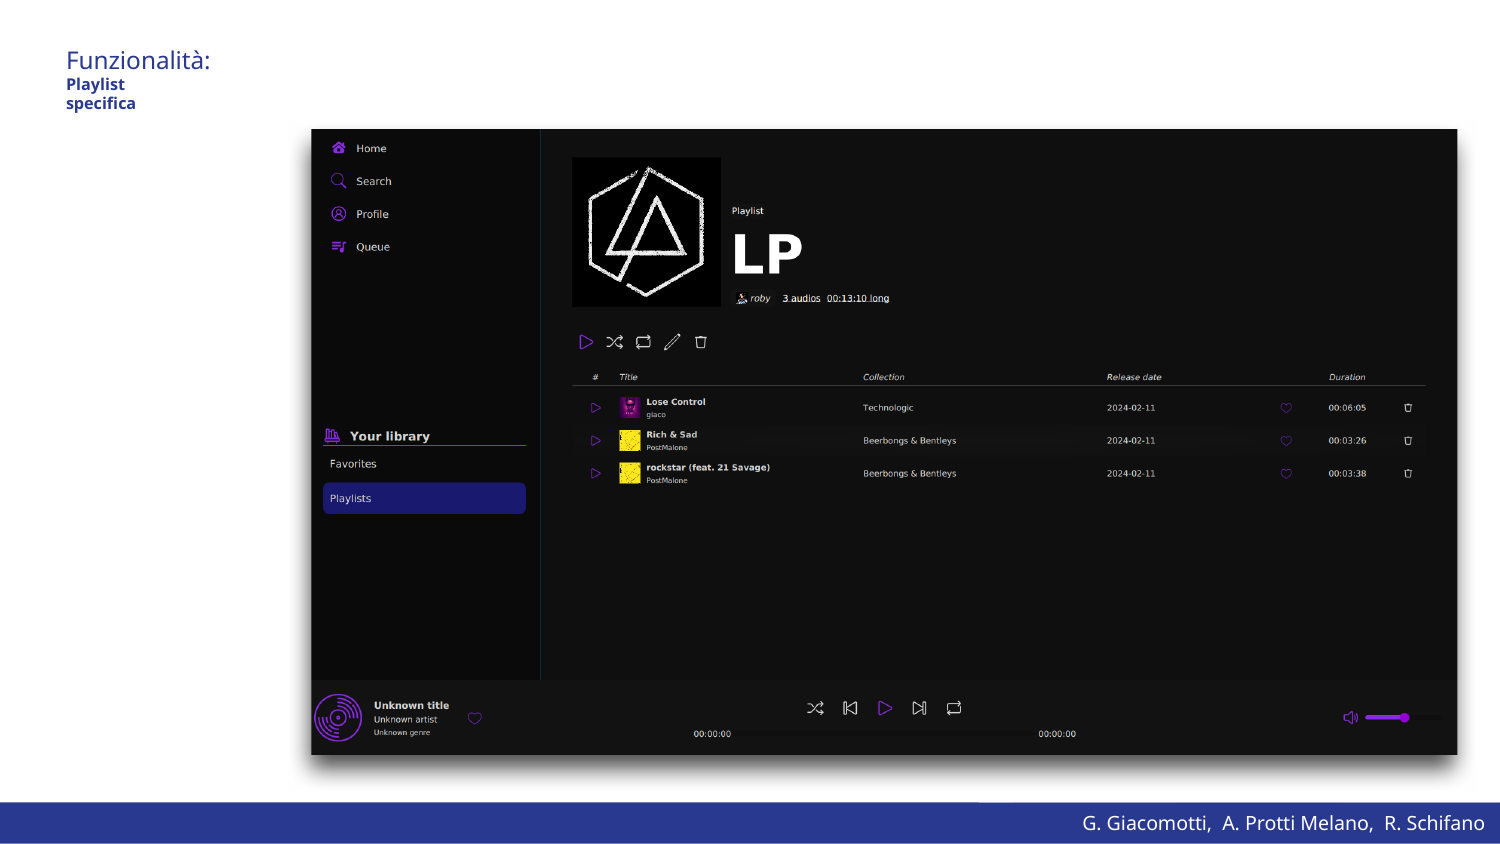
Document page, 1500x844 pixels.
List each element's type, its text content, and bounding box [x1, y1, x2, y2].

title Funzionalità: Playlist specifica [51, 29, 1449, 130]
picture [311, 129, 1458, 755]
subtitle G. Giacomotti, A. Protti Melano, R. Schifano [0, 800, 1500, 844]
text_box [978, 621, 1500, 800]
